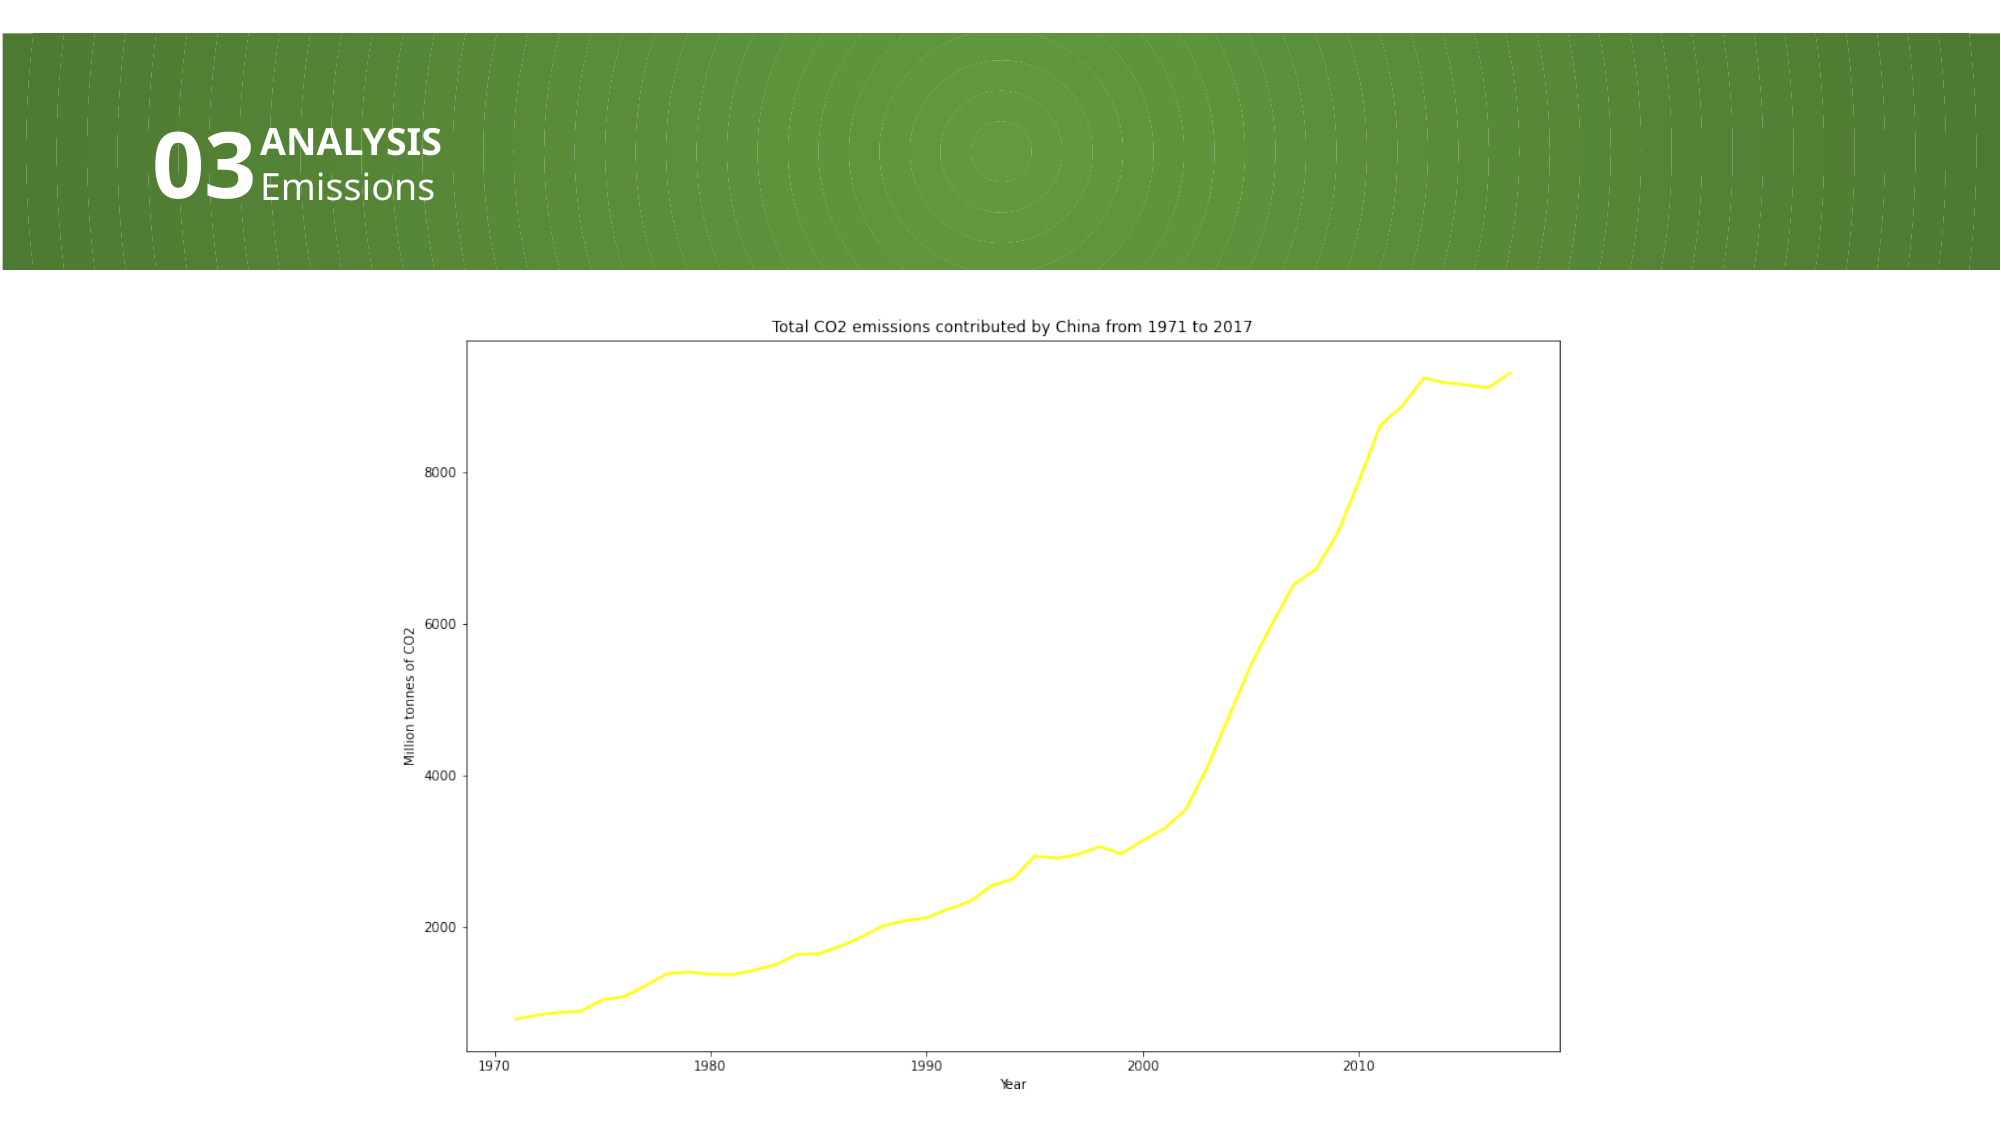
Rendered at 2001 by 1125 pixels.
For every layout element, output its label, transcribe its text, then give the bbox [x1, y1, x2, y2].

picture [290, 228, 1701, 1125]
text_box 03 [137, 59, 291, 278]
text_box [2, 32, 2000, 271]
text_box ANALYSIS Emissions [245, 110, 457, 215]
